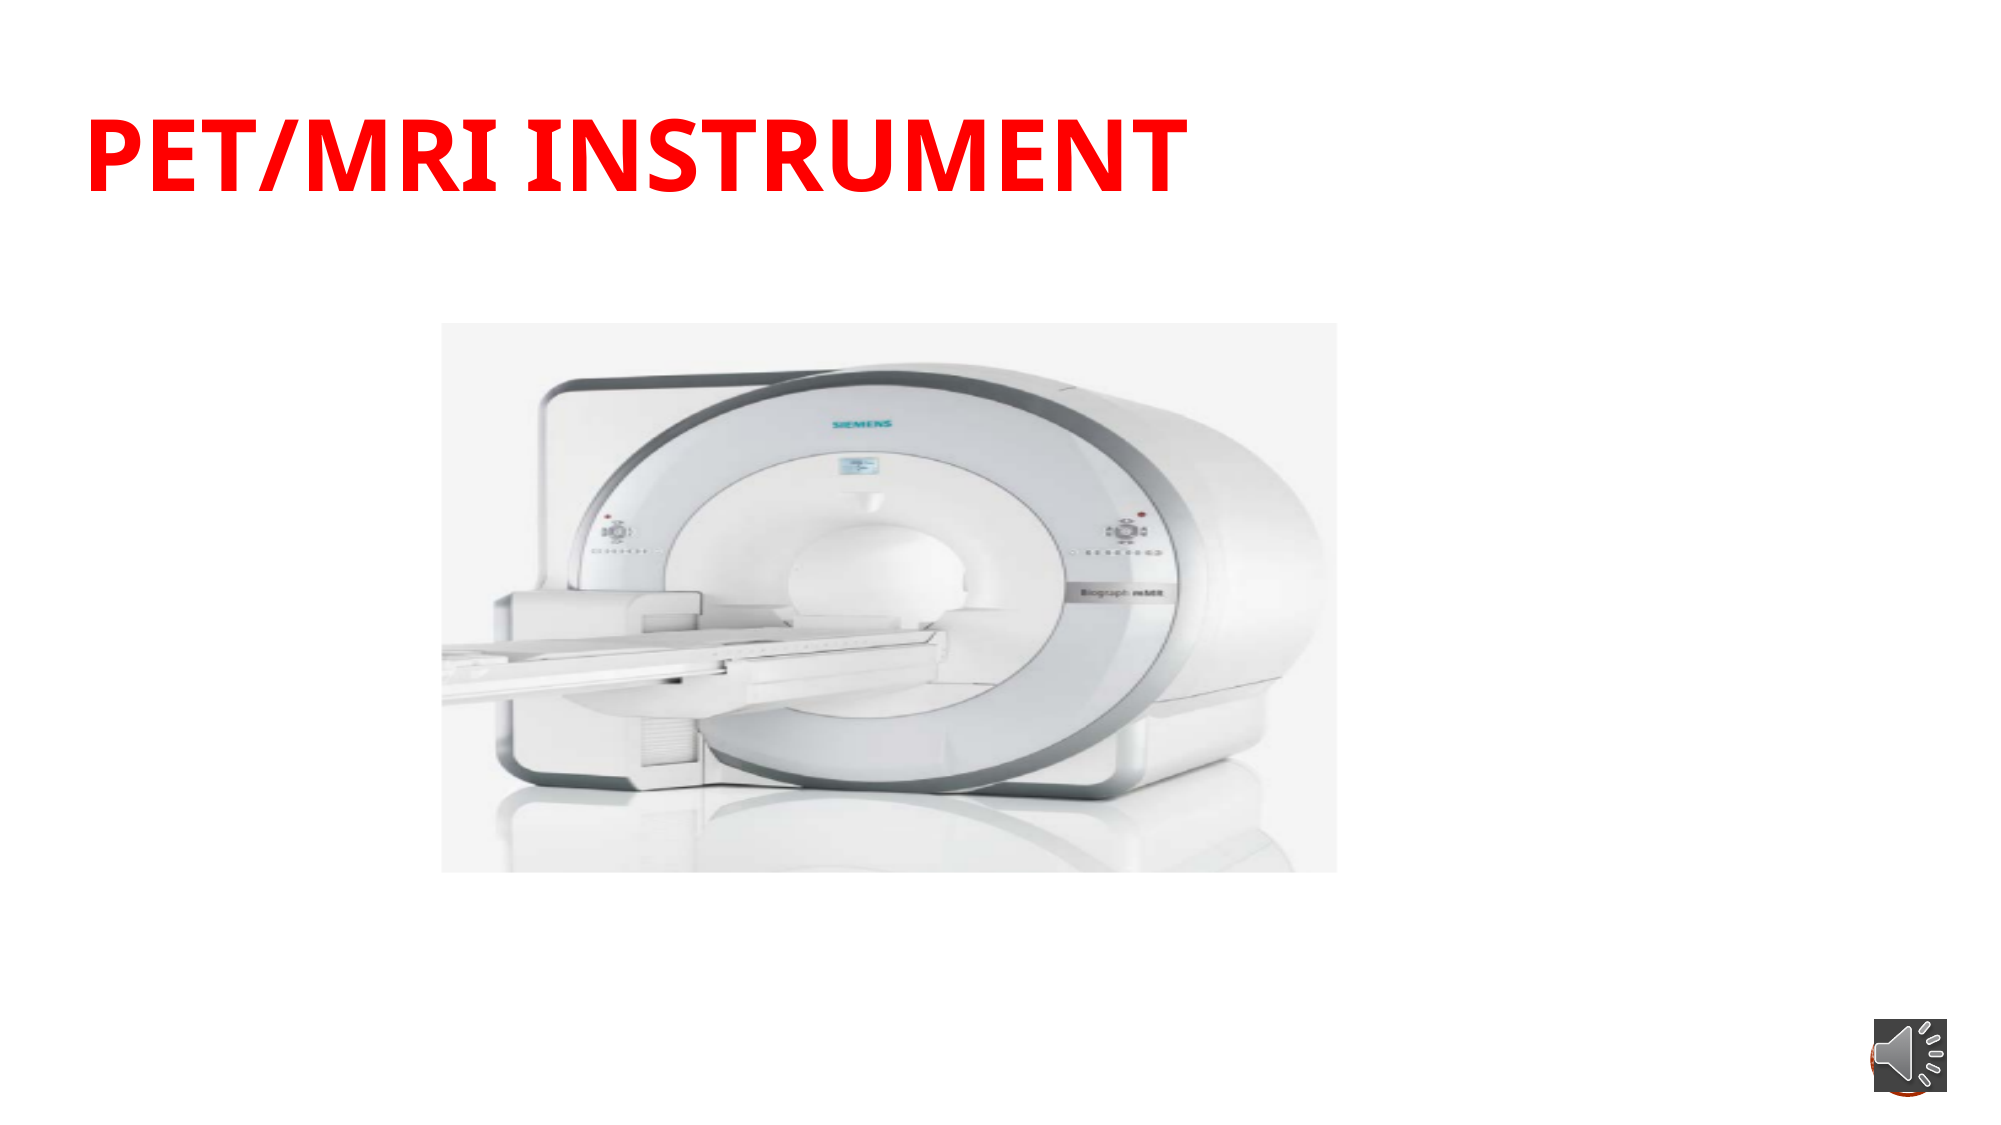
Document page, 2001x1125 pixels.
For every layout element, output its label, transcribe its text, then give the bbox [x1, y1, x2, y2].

title PET/MRI Instrument [67, 89, 1718, 228]
picture [1874, 1019, 1948, 1093]
picture [440, 323, 1345, 906]
